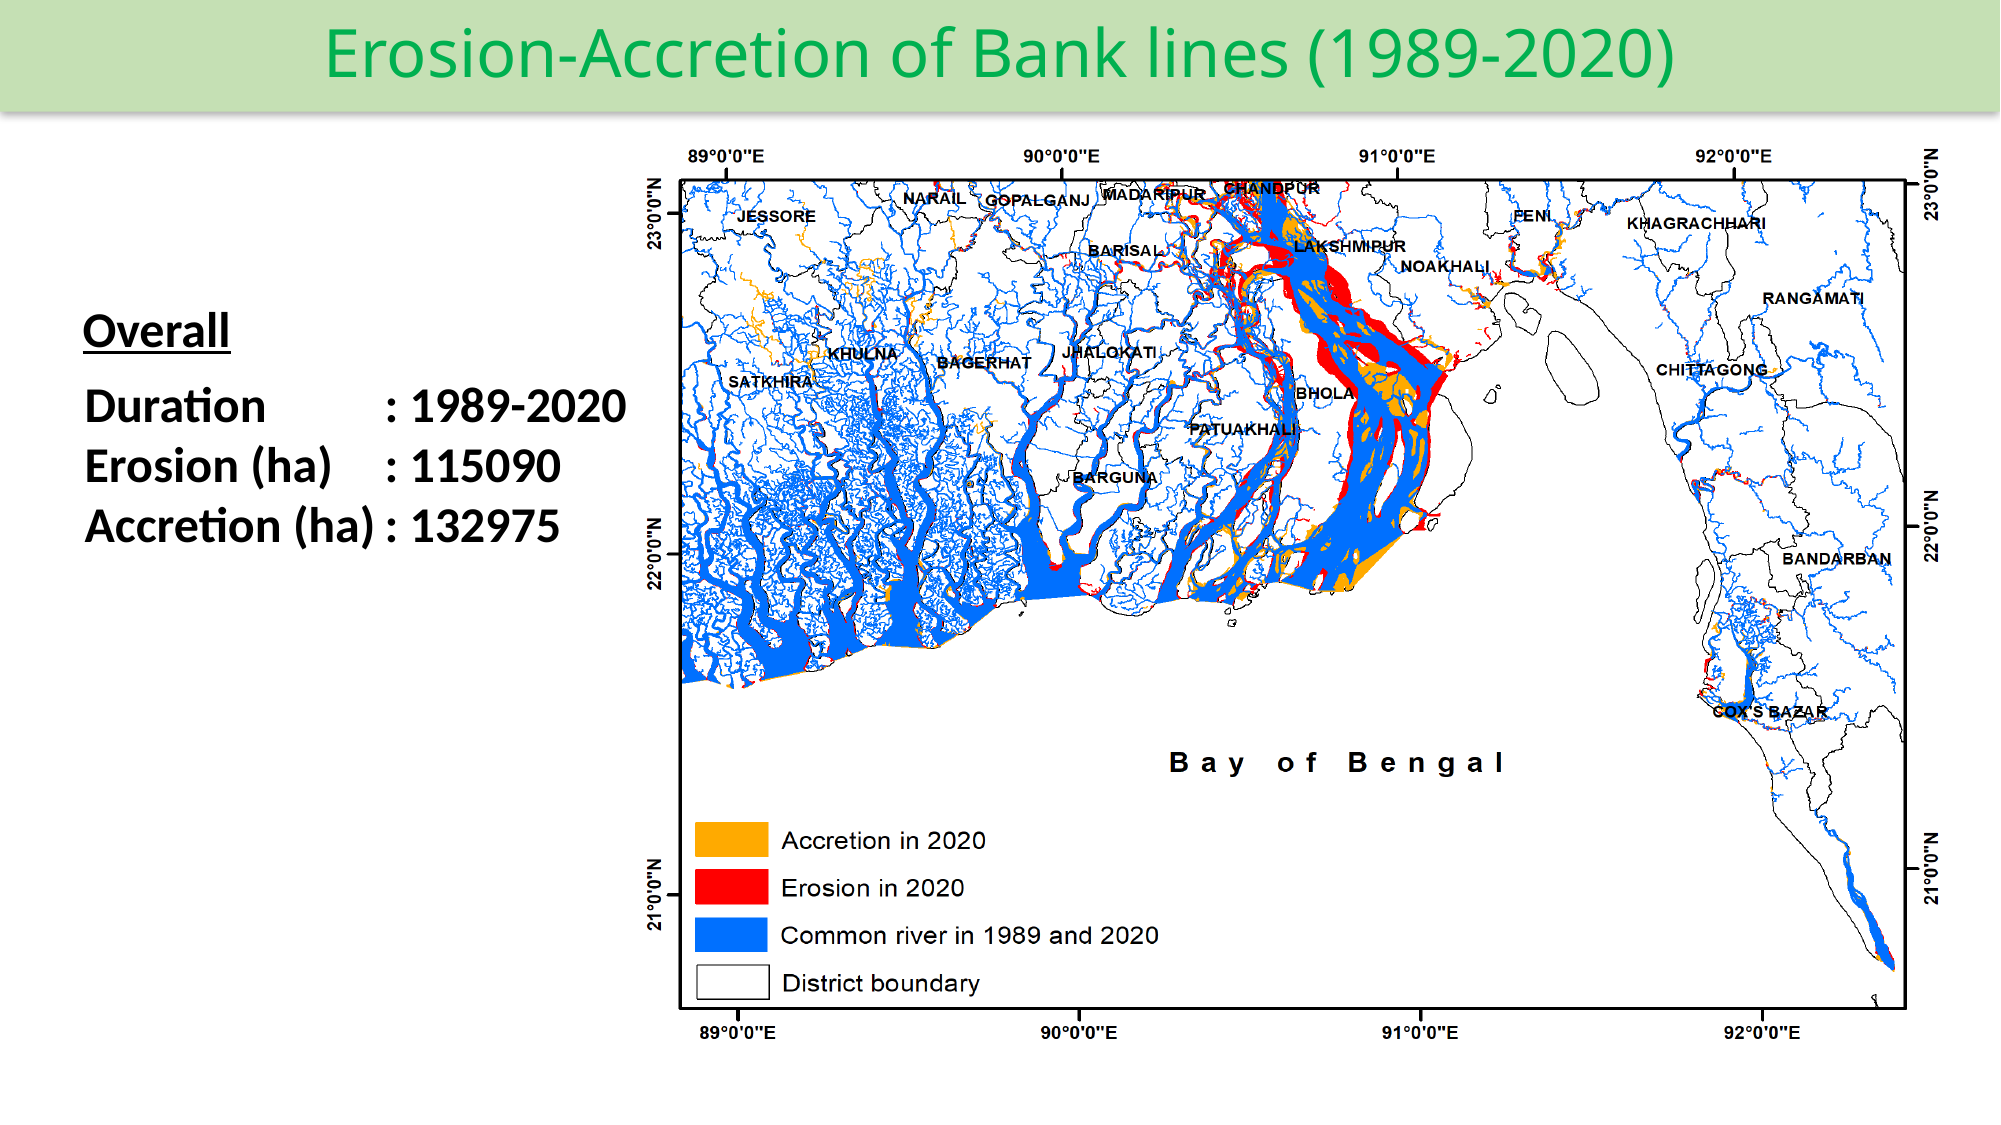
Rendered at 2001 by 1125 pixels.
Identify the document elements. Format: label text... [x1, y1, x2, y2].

picture [644, 146, 1941, 1043]
title Erosion-Accretion of Bank lines (1989-2020) [0, 0, 2000, 112]
text_box Duration : 1989-2020 Erosion (ha) : 115090 Accretion (ha) : 132975 [69, 365, 642, 561]
text_box Overall [67, 289, 246, 365]
